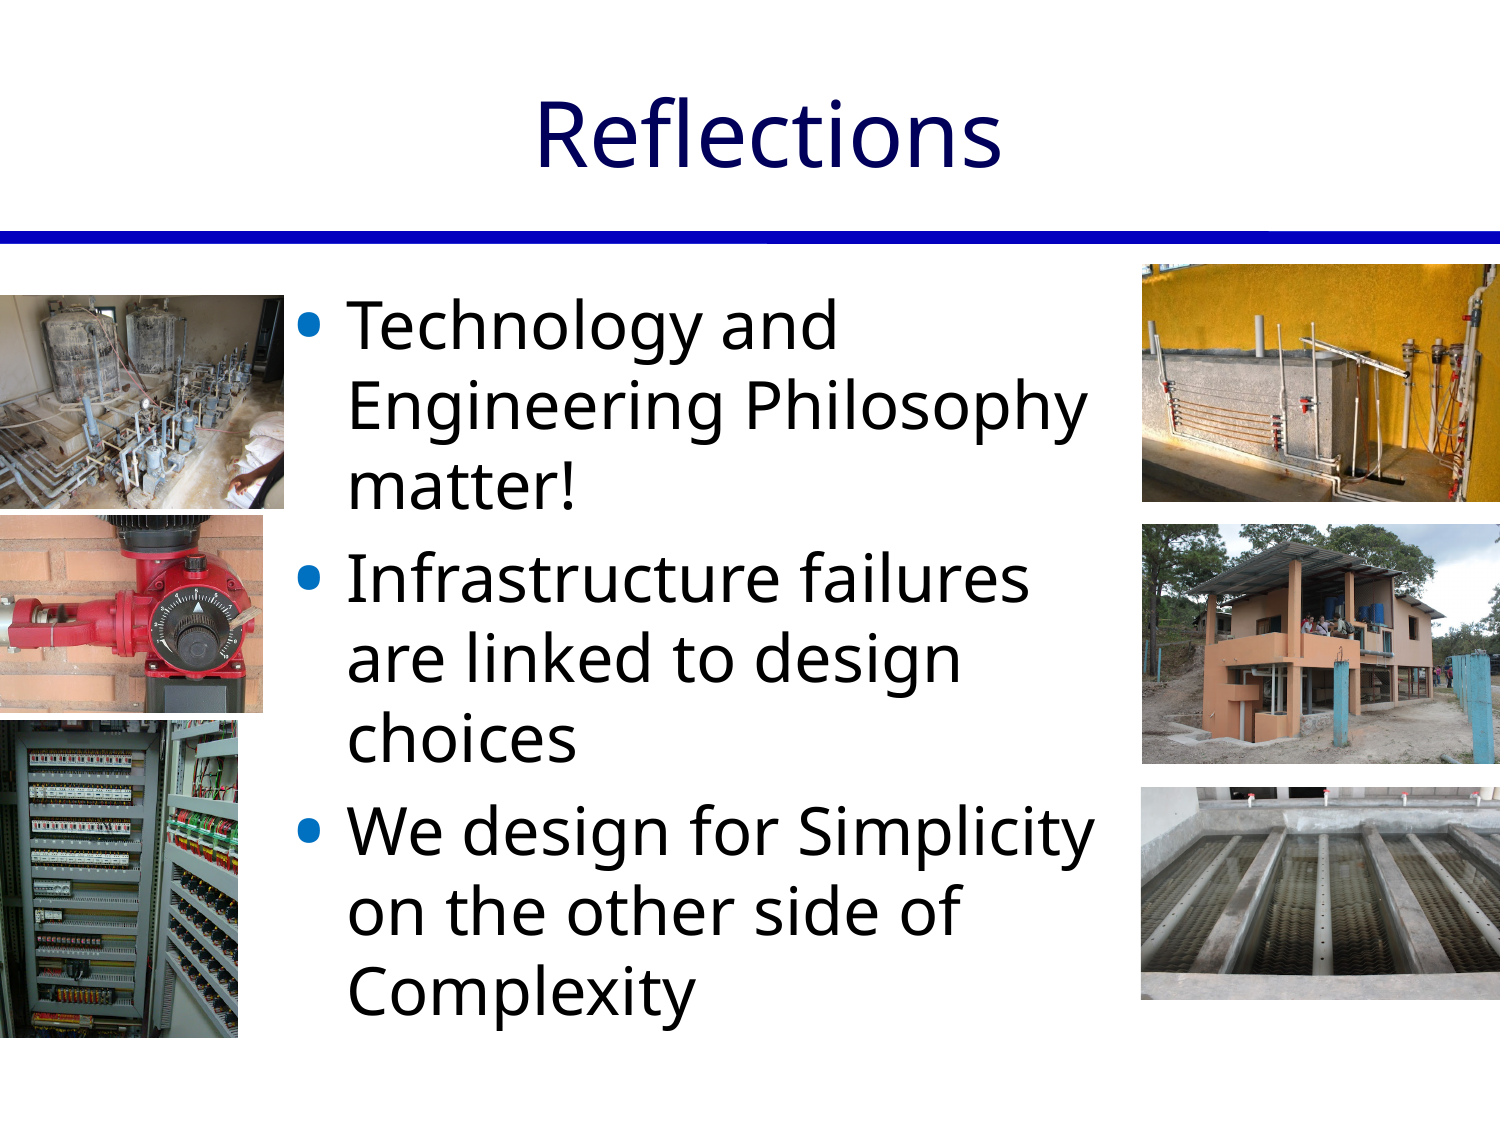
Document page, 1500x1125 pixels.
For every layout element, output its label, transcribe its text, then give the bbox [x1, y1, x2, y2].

picture [0, 295, 284, 509]
title Reflections [75, 37, 1463, 225]
picture [0, 720, 238, 1038]
picture [1140, 787, 1500, 1001]
list Technology and Engineering Philosophy matter! Infrastructure failures are linked to design choices We design for Simplicity on the other side of Complexity [274, 274, 1138, 1018]
picture [1142, 524, 1500, 764]
picture [0, 515, 263, 713]
picture [1142, 264, 1500, 502]
